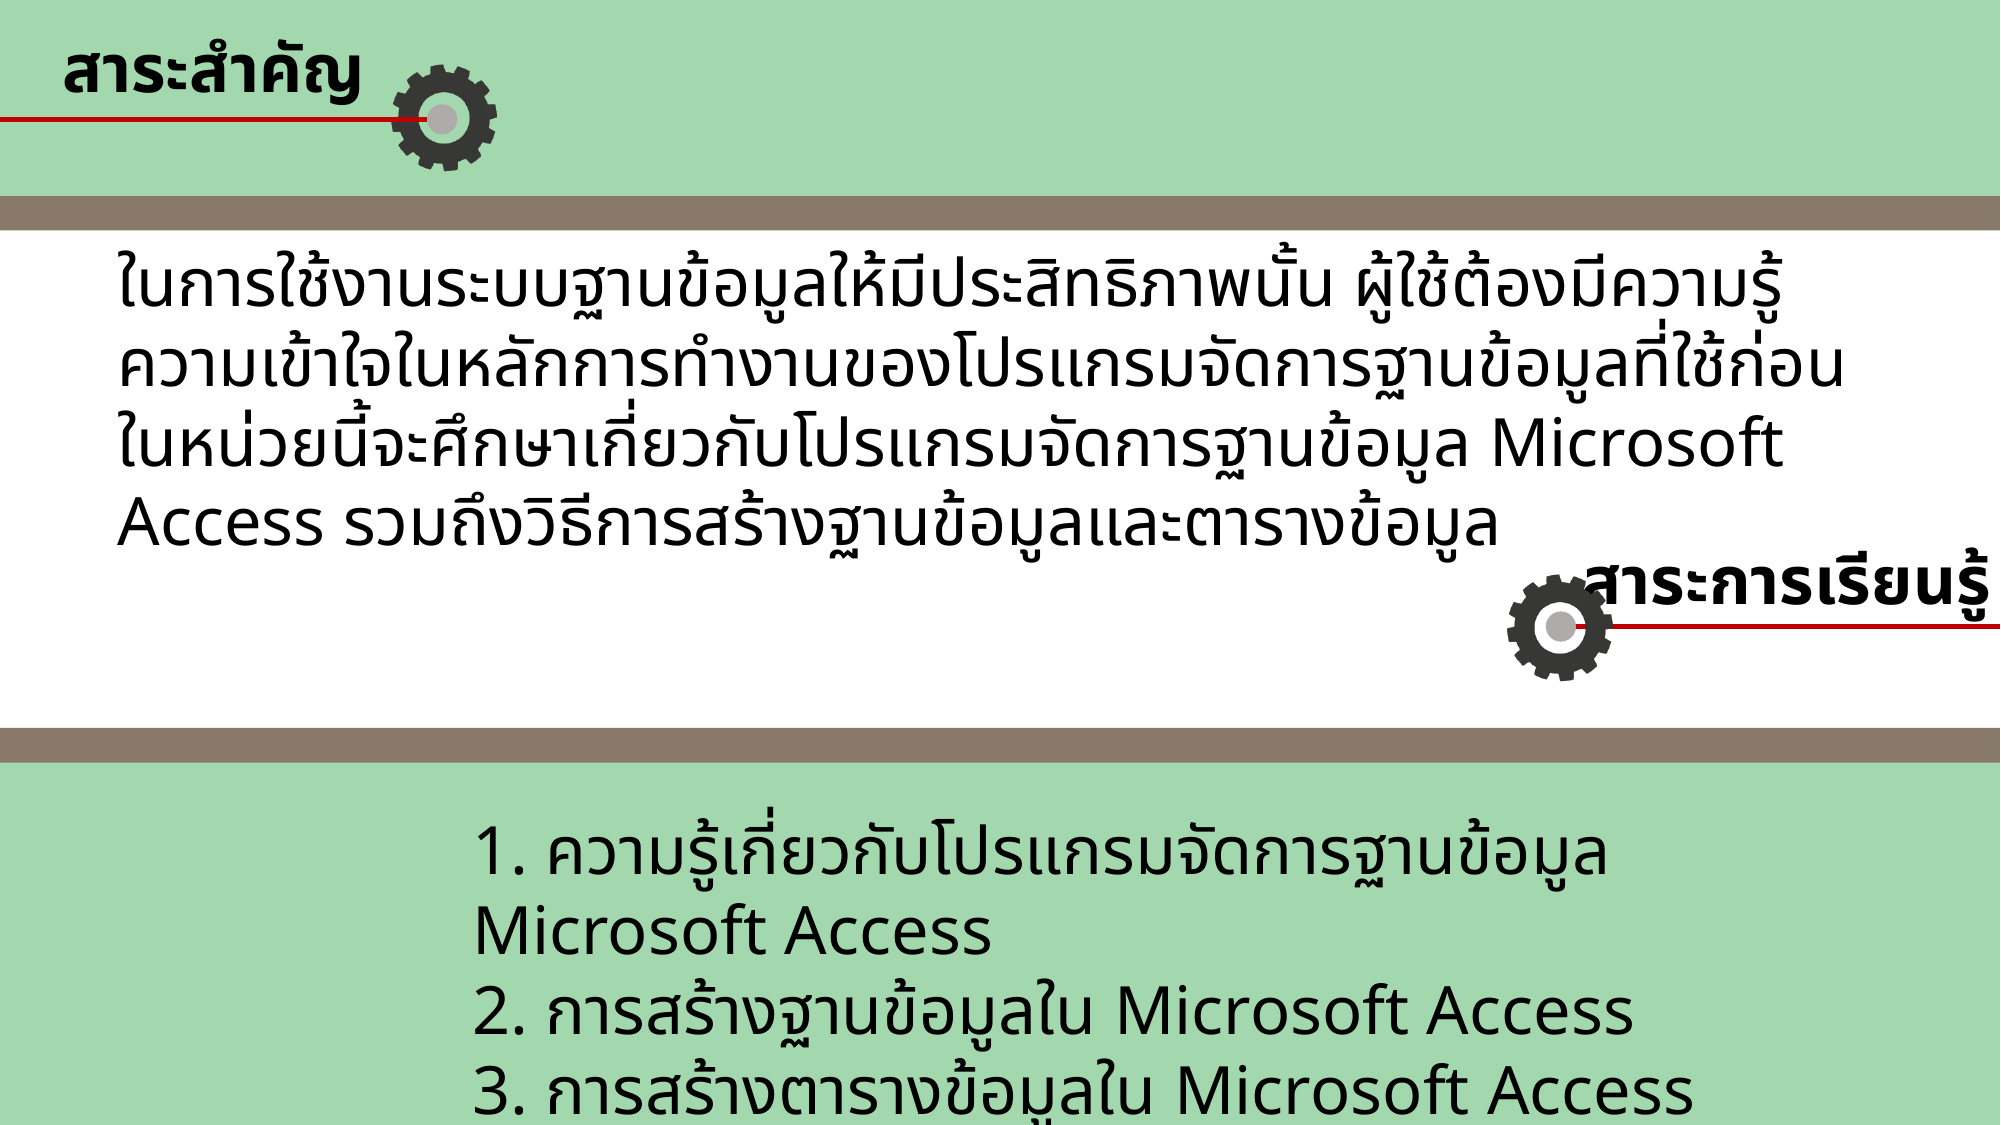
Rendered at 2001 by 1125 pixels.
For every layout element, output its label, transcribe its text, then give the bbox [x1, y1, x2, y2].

text_box ในการใช้งานระบบฐานข้อมูลให้มีประสิทธิภาพนั้น ผู้ใช้ต้องมีความรู้ความเข้าใจในหลักการทำงานของโปรแกรมจัดการฐานข้อมูลที่ใช้ก่อน ในหน่วยนี้จะศึกษาเกี่ยวกับโปรแกรมจัดการฐานข้อมูล Microsoft Access รวมถึงวิธีการสร้างฐานข้อมูลและตารางข้อมูล [102, 231, 1898, 567]
text_box สาระการเรียนรู้ [1454, 530, 2000, 626]
picture [1462, 572, 1657, 685]
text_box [0, 0, 2000, 231]
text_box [0, 727, 2000, 1125]
picture [346, 62, 541, 175]
